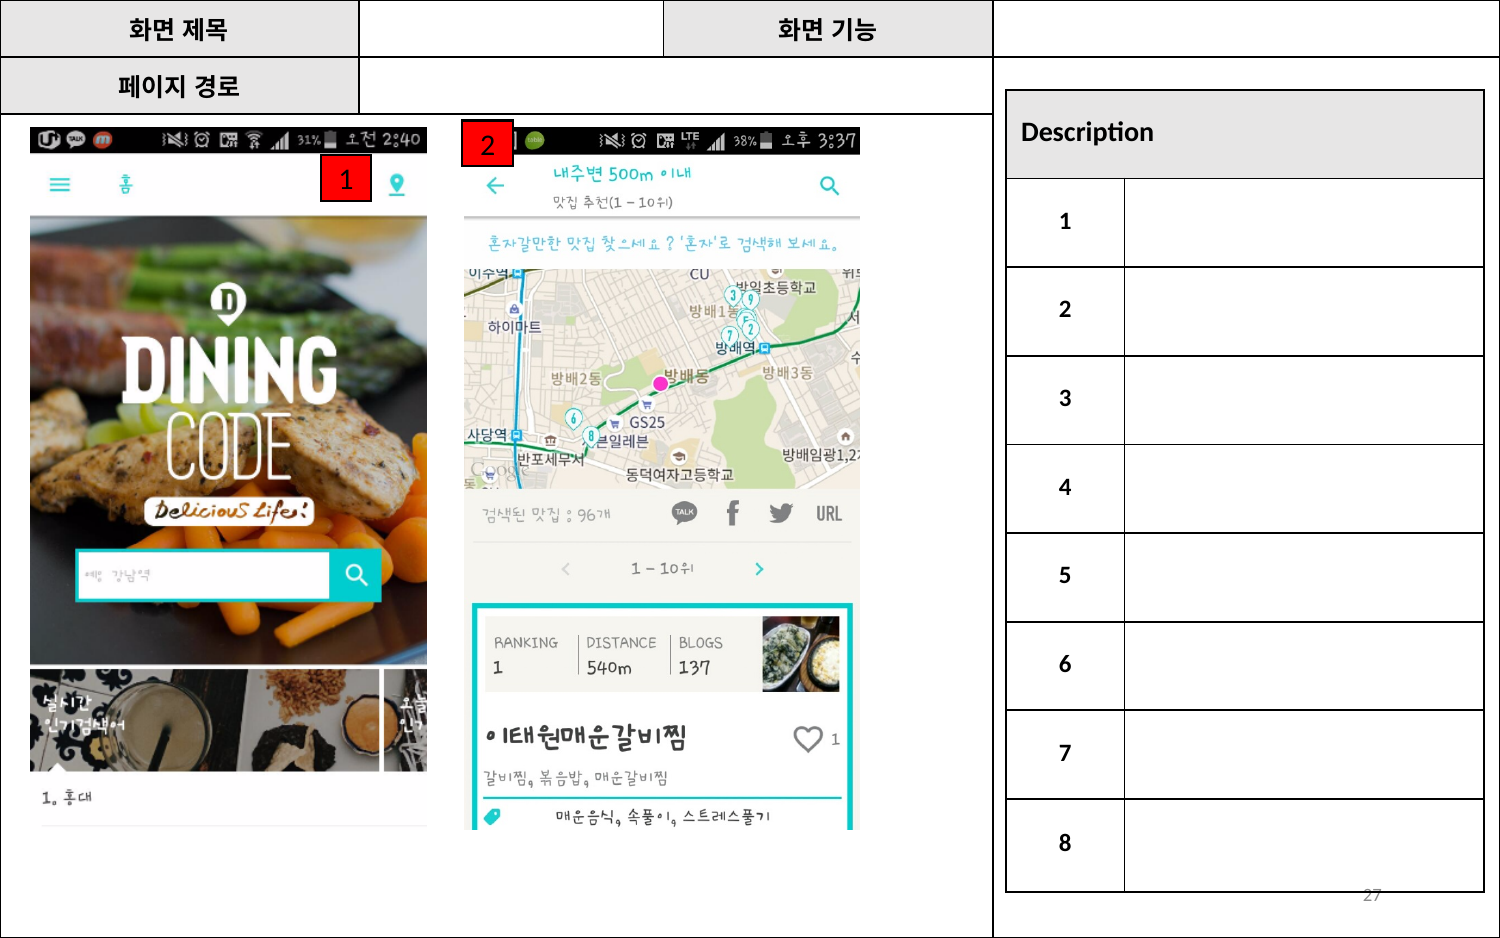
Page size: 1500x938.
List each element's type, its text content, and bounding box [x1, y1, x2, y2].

text_box 2 [461, 119, 514, 167]
table_cell [1125, 800, 1483, 891]
table_cell 8 [1007, 800, 1124, 891]
slide_number 27 [1059, 868, 1397, 919]
table_cell [1125, 445, 1483, 532]
table_cell [360, 58, 992, 113]
table_cell [1, 115, 992, 937]
table_cell [1125, 179, 1483, 266]
table_cell 7 [1007, 711, 1124, 798]
table_cell [1125, 534, 1483, 621]
table_cell 4 [1007, 445, 1124, 532]
picture [30, 127, 427, 830]
table_cell 1 [1007, 179, 1124, 266]
table_header 화면 기능 [664, 1, 992, 56]
picture [464, 127, 860, 830]
table_header Description [1007, 91, 1483, 178]
table_cell [994, 58, 1499, 937]
table_cell [1125, 623, 1483, 709]
table_cell 페이지 경로 [1, 58, 358, 113]
table_cell 2 [1007, 268, 1124, 355]
table_cell [1125, 711, 1483, 798]
table_cell [1125, 268, 1483, 355]
table_cell 3 [1007, 357, 1124, 444]
table_header [994, 1, 1499, 56]
table_header 화면 제목 [1, 1, 358, 56]
table_cell 5 [1007, 534, 1124, 621]
table_cell [1125, 357, 1483, 444]
table_header [360, 1, 663, 56]
table_cell 6 [1007, 623, 1124, 709]
